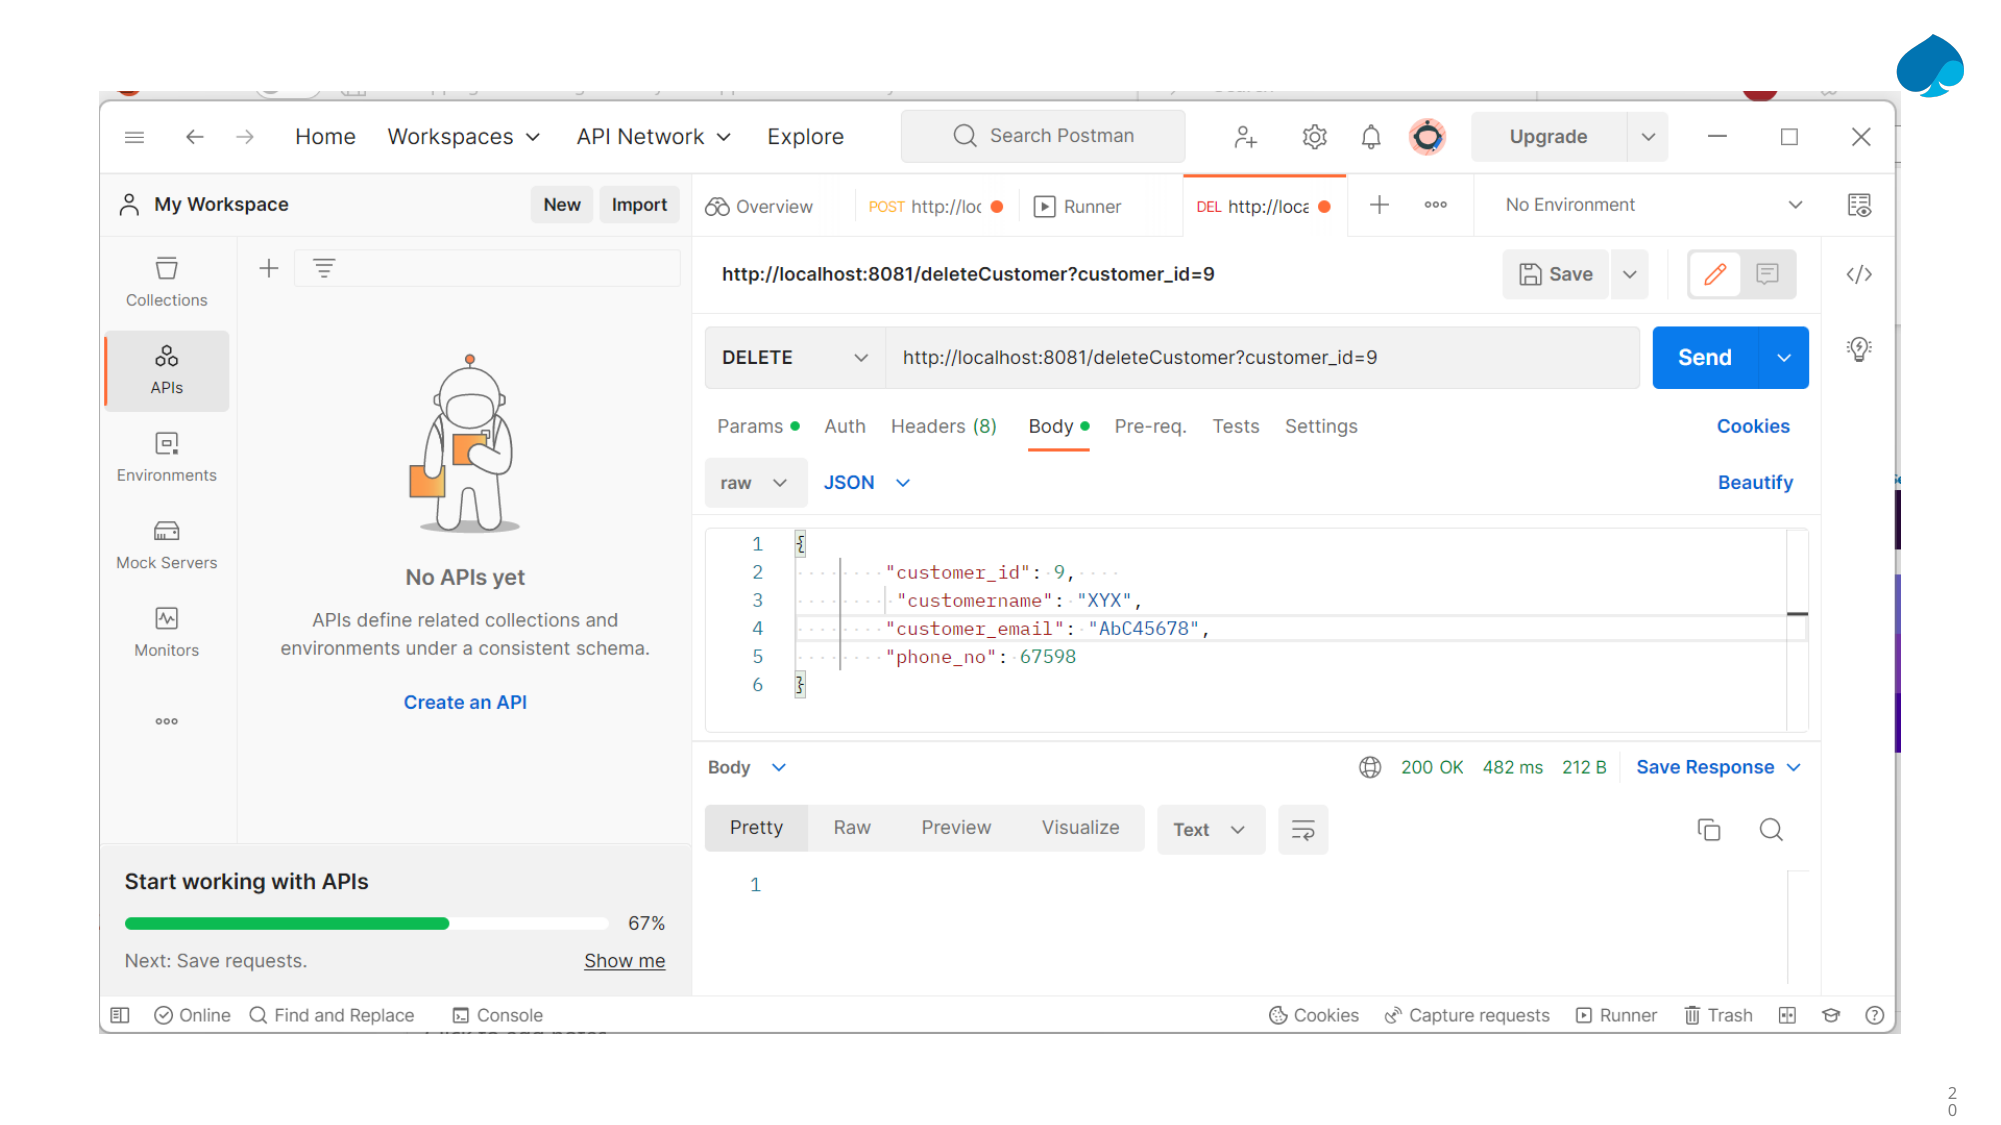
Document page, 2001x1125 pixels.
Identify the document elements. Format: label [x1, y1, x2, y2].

picture [99, 34, 1964, 1035]
picture [1936, 34, 1964, 62]
